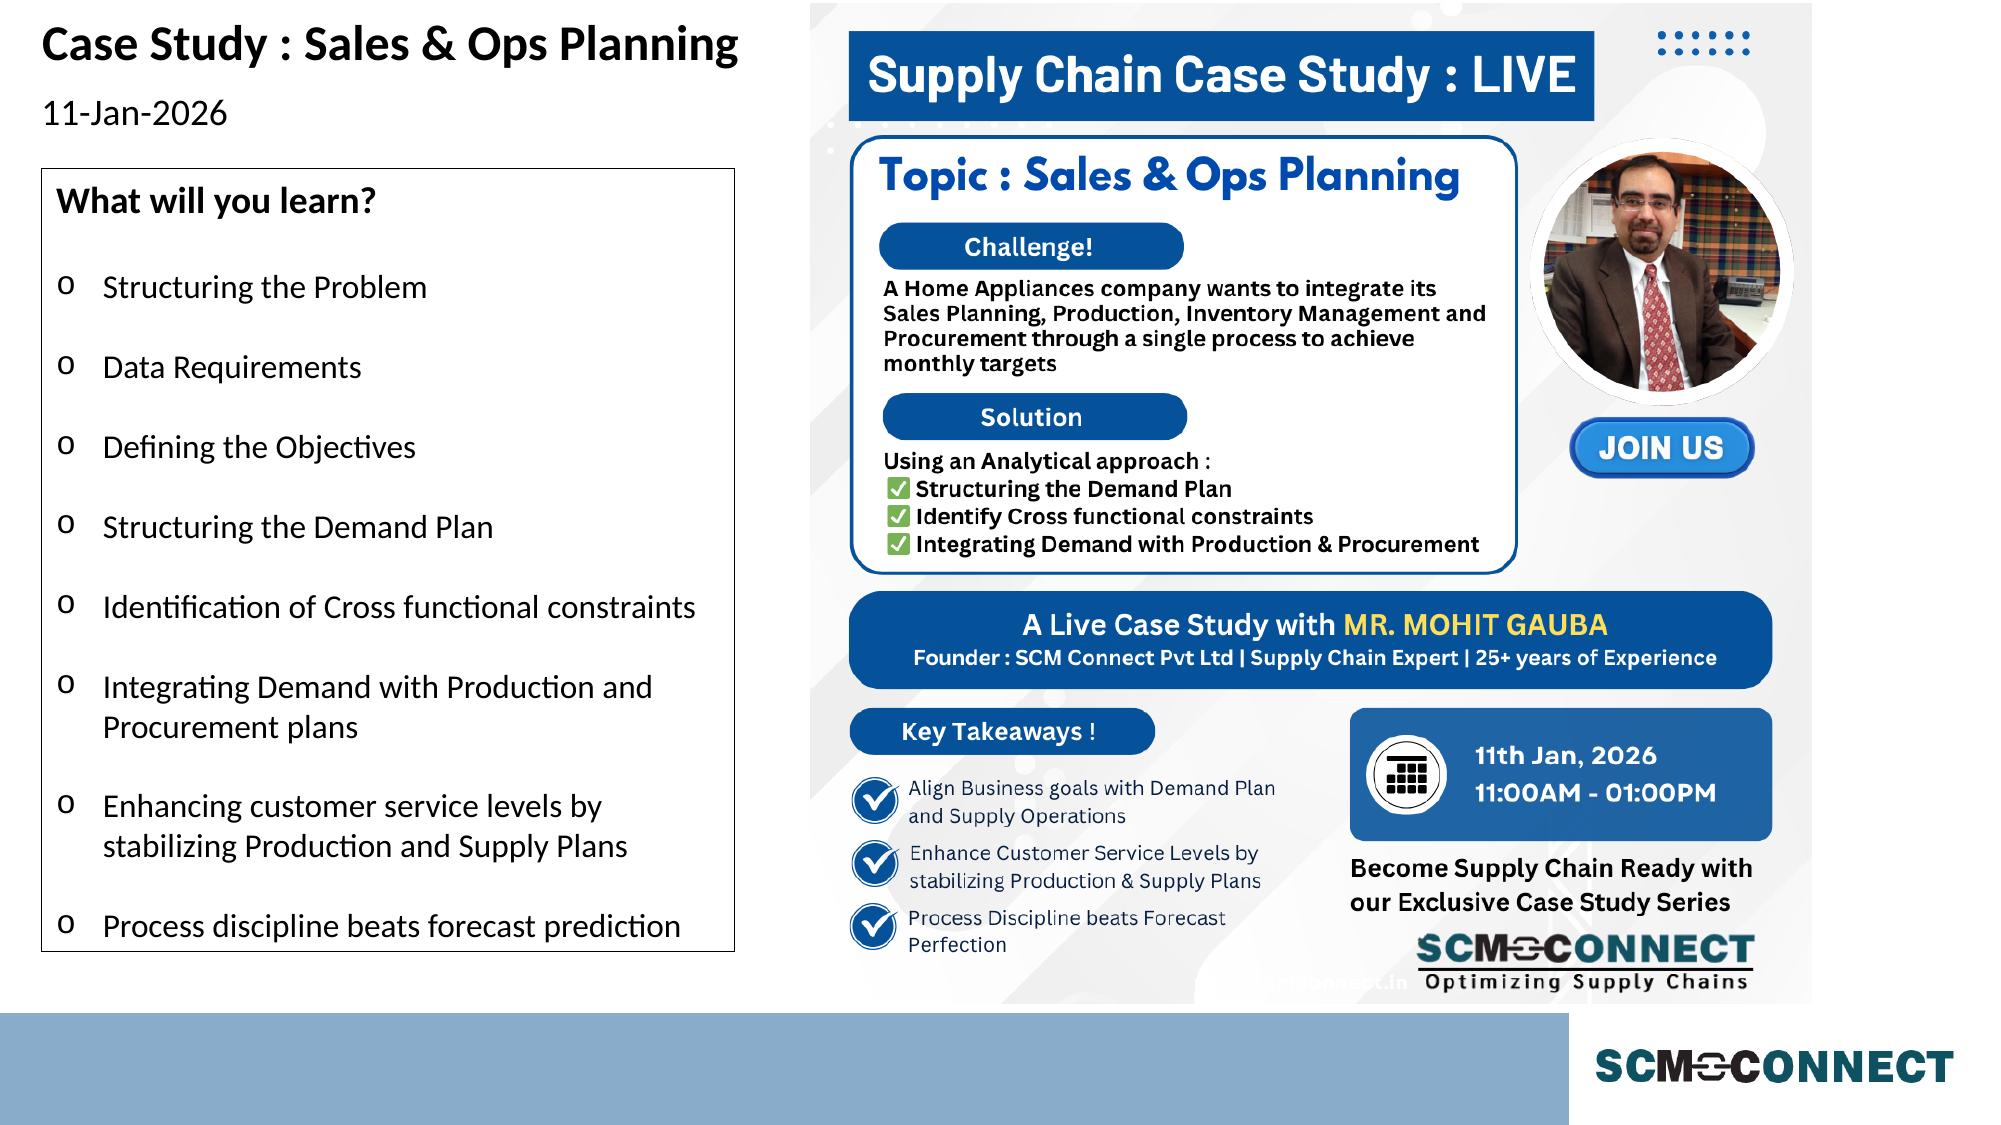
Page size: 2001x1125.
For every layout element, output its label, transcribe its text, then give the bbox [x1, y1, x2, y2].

text_box Case Study : Sales & Ops Planning [27, 3, 810, 78]
text_box What will you learn? Structuring the Problem Data Requirements Defining the Objectives Structuring the Demand Plan Identification of Cross functional constraints Integrating Demand with Production and Procurement plans Enhancing customer service levels by stabilizing Production and Supply Plans Process discipline beats forecast prediction [41, 168, 735, 952]
text_box 11-Jan-2026 [41, 75, 303, 141]
picture [1587, 1031, 1962, 1108]
picture [810, 3, 1812, 1005]
